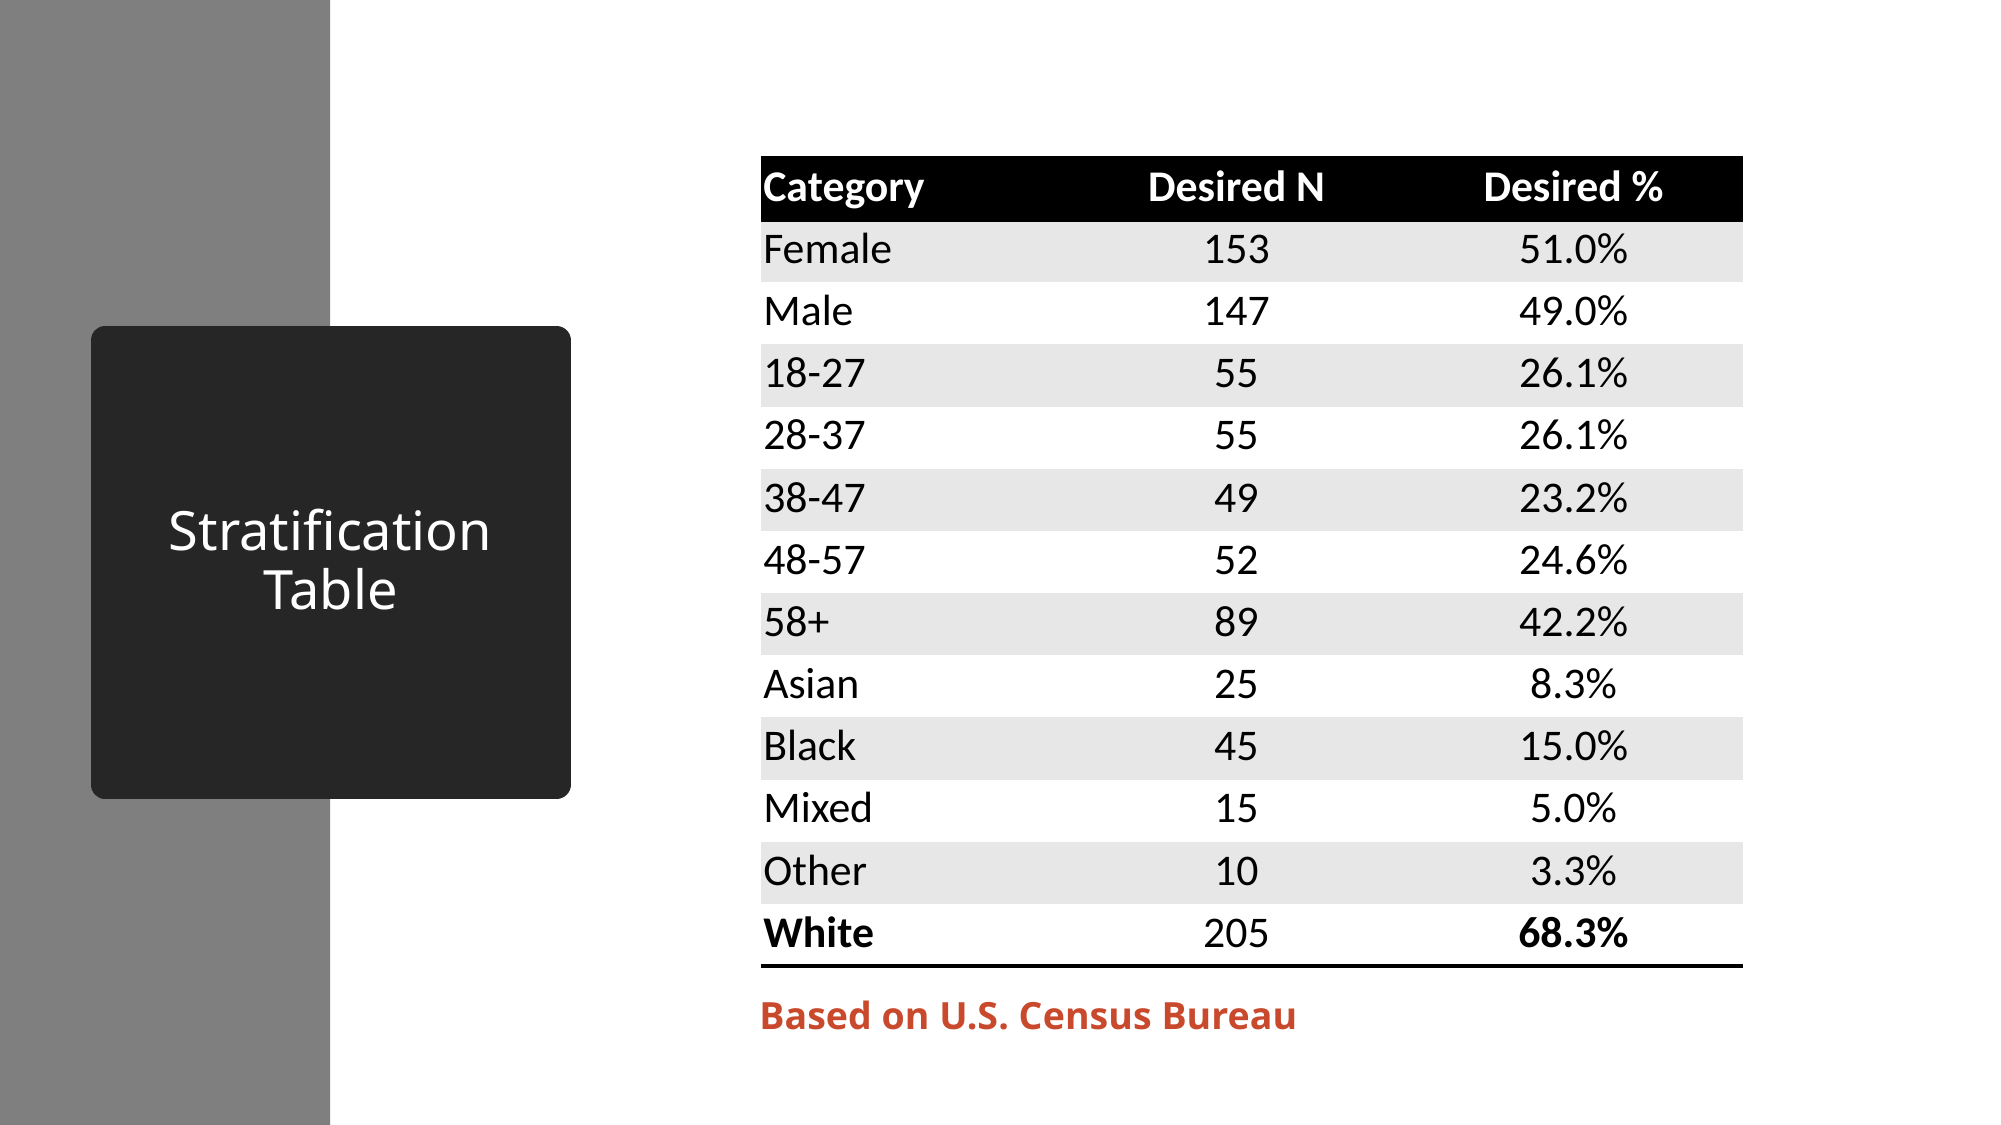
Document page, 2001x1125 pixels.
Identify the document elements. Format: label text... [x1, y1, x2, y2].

table_cell 26.1% [1404, 407, 1743, 469]
table_cell 55 [1069, 344, 1404, 407]
table_cell 49.0% [1404, 282, 1743, 344]
table_cell 55 [1069, 407, 1404, 469]
table_cell 8.3% [1404, 655, 1743, 717]
table_cell 45 [1069, 717, 1404, 780]
table_cell 38-47 [761, 469, 1069, 531]
table_cell 89 [1069, 593, 1404, 655]
table_cell 26.1% [1404, 344, 1743, 407]
table_cell 49 [1069, 469, 1404, 531]
title Stratification Table [105, 340, 557, 785]
table_cell 10 [1069, 842, 1404, 904]
table_header Desired N [1069, 160, 1404, 218]
table_cell Other [761, 842, 1069, 904]
table_cell 5.0% [1404, 780, 1743, 842]
table_header Category [761, 160, 1069, 218]
table_cell 52 [1069, 531, 1404, 593]
table_cell Female [761, 222, 1069, 282]
table_cell 147 [1069, 282, 1404, 344]
table_cell 3.3% [1404, 842, 1743, 904]
table_cell Black [761, 717, 1069, 780]
table_cell 15.0% [1404, 717, 1743, 780]
table_cell 23.2% [1404, 469, 1743, 531]
table_cell 42.2% [1404, 593, 1743, 655]
table_cell 18-27 [761, 344, 1069, 407]
table_cell 68.3% [1404, 904, 1743, 964]
table_cell 58+ [761, 593, 1069, 655]
table_cell 25 [1069, 655, 1404, 717]
table_cell 153 [1069, 222, 1404, 282]
text_box Based on U.S. Census Bureau [744, 985, 1313, 1045]
table_cell 15 [1069, 780, 1404, 842]
table_header Desired % [1404, 160, 1743, 218]
table_cell 51.0% [1404, 222, 1743, 282]
table_cell 48-57 [761, 531, 1069, 593]
table_cell Male [761, 282, 1069, 344]
table_cell Asian [761, 655, 1069, 717]
table_cell Mixed [761, 780, 1069, 842]
table_cell 28-37 [761, 407, 1069, 469]
text_box [331, 0, 2000, 1125]
table_cell White [761, 904, 1069, 964]
table_cell 205 [1069, 904, 1404, 964]
text_box [0, 0, 331, 1125]
table_cell 24.6% [1404, 531, 1743, 593]
